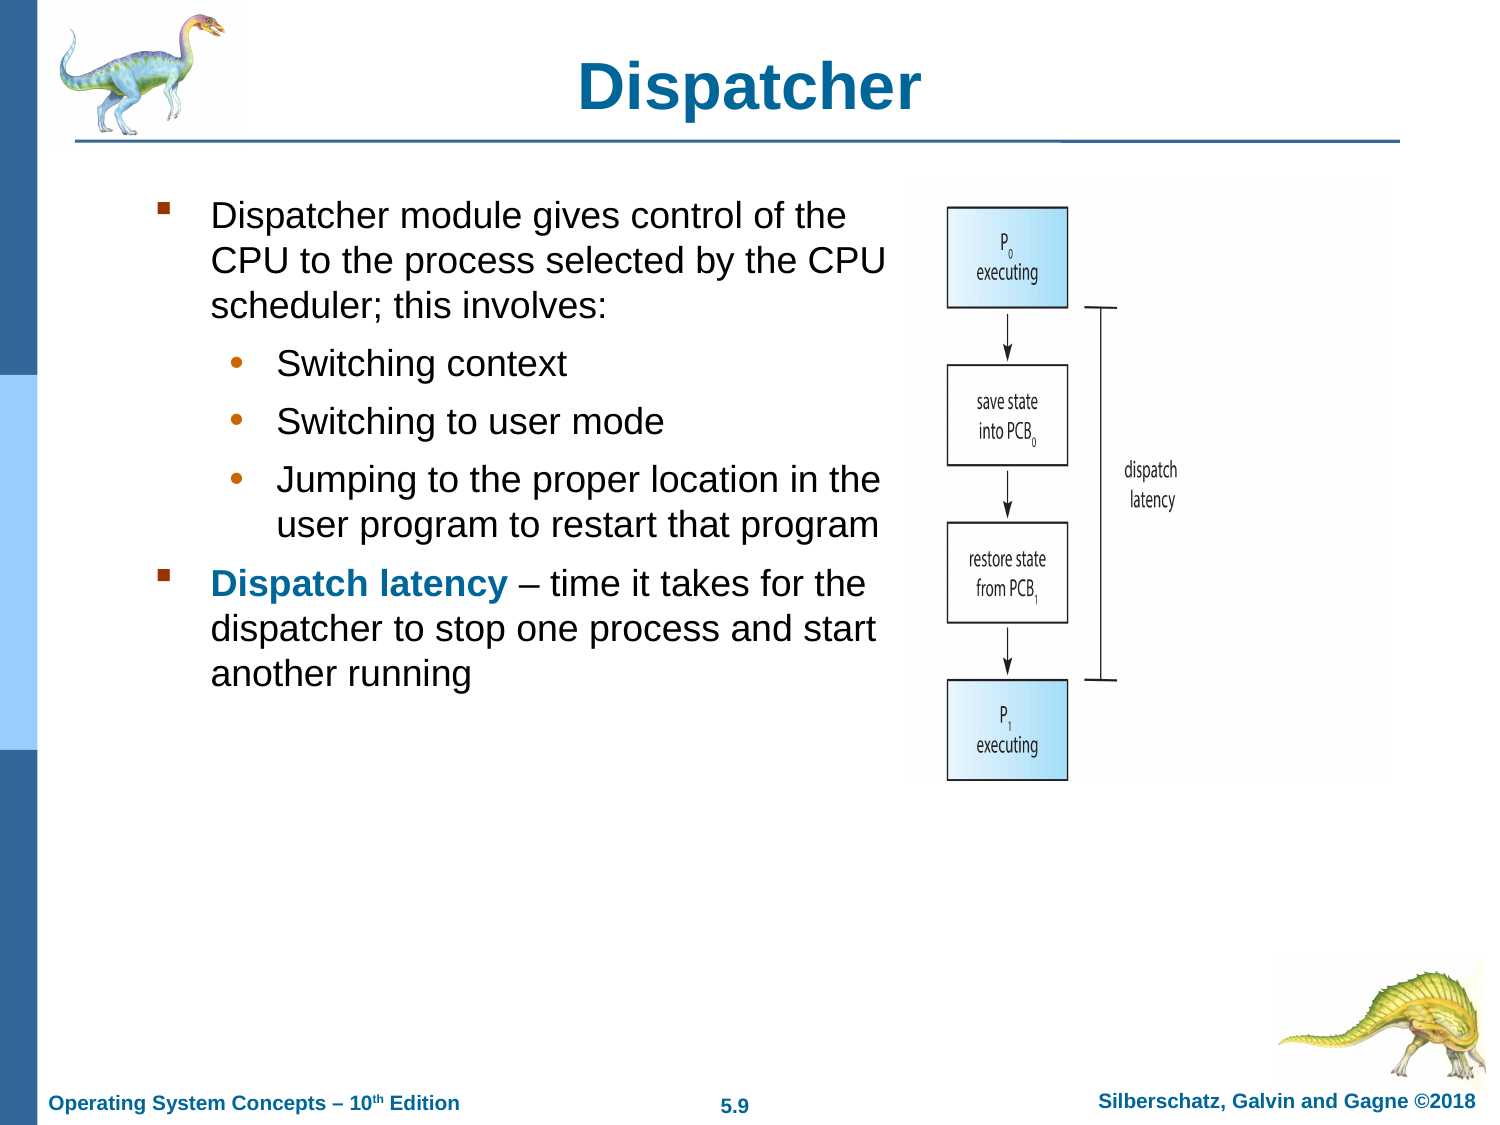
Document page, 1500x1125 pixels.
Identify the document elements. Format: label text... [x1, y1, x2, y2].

picture [46, 0, 243, 149]
picture [1275, 959, 1486, 1090]
picture [911, 181, 1387, 781]
title Dispatcher [75, 35, 1425, 131]
list Dispatcher module gives control of the CPU to the process selected by the CPU scheduler; this involves: Switching context Switching to user mode Jumping to the proper location in the user program to restart that program Dispatch latency – time it takes for the dispatcher to stop one process and start another running [139, 183, 920, 925]
